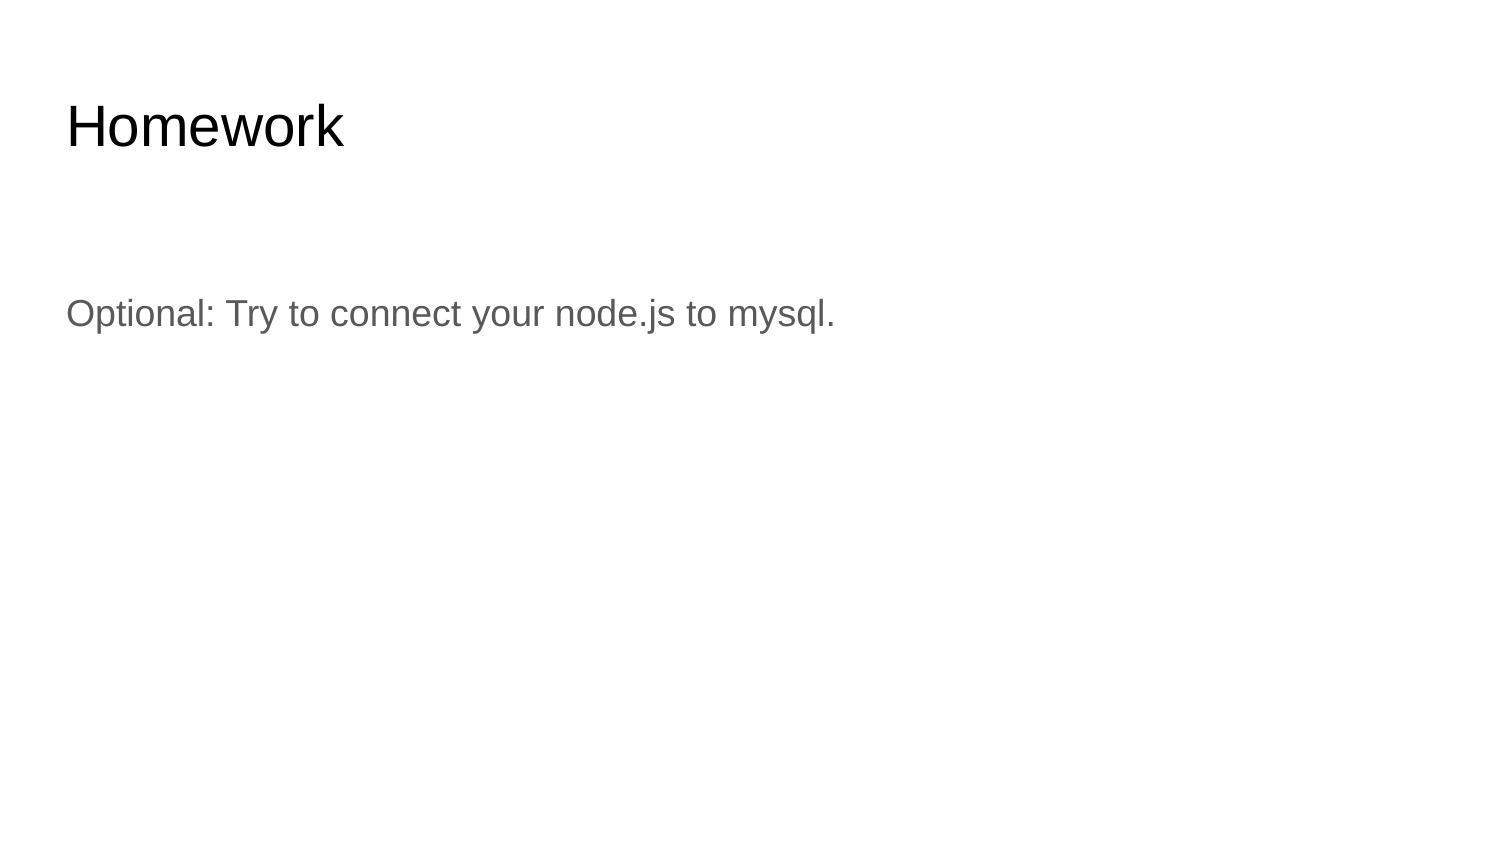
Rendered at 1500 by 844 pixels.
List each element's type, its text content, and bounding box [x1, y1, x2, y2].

list Optional: Try to connect your node.js to mysql. [51, 189, 1449, 750]
title Homework [51, 72, 1449, 167]
